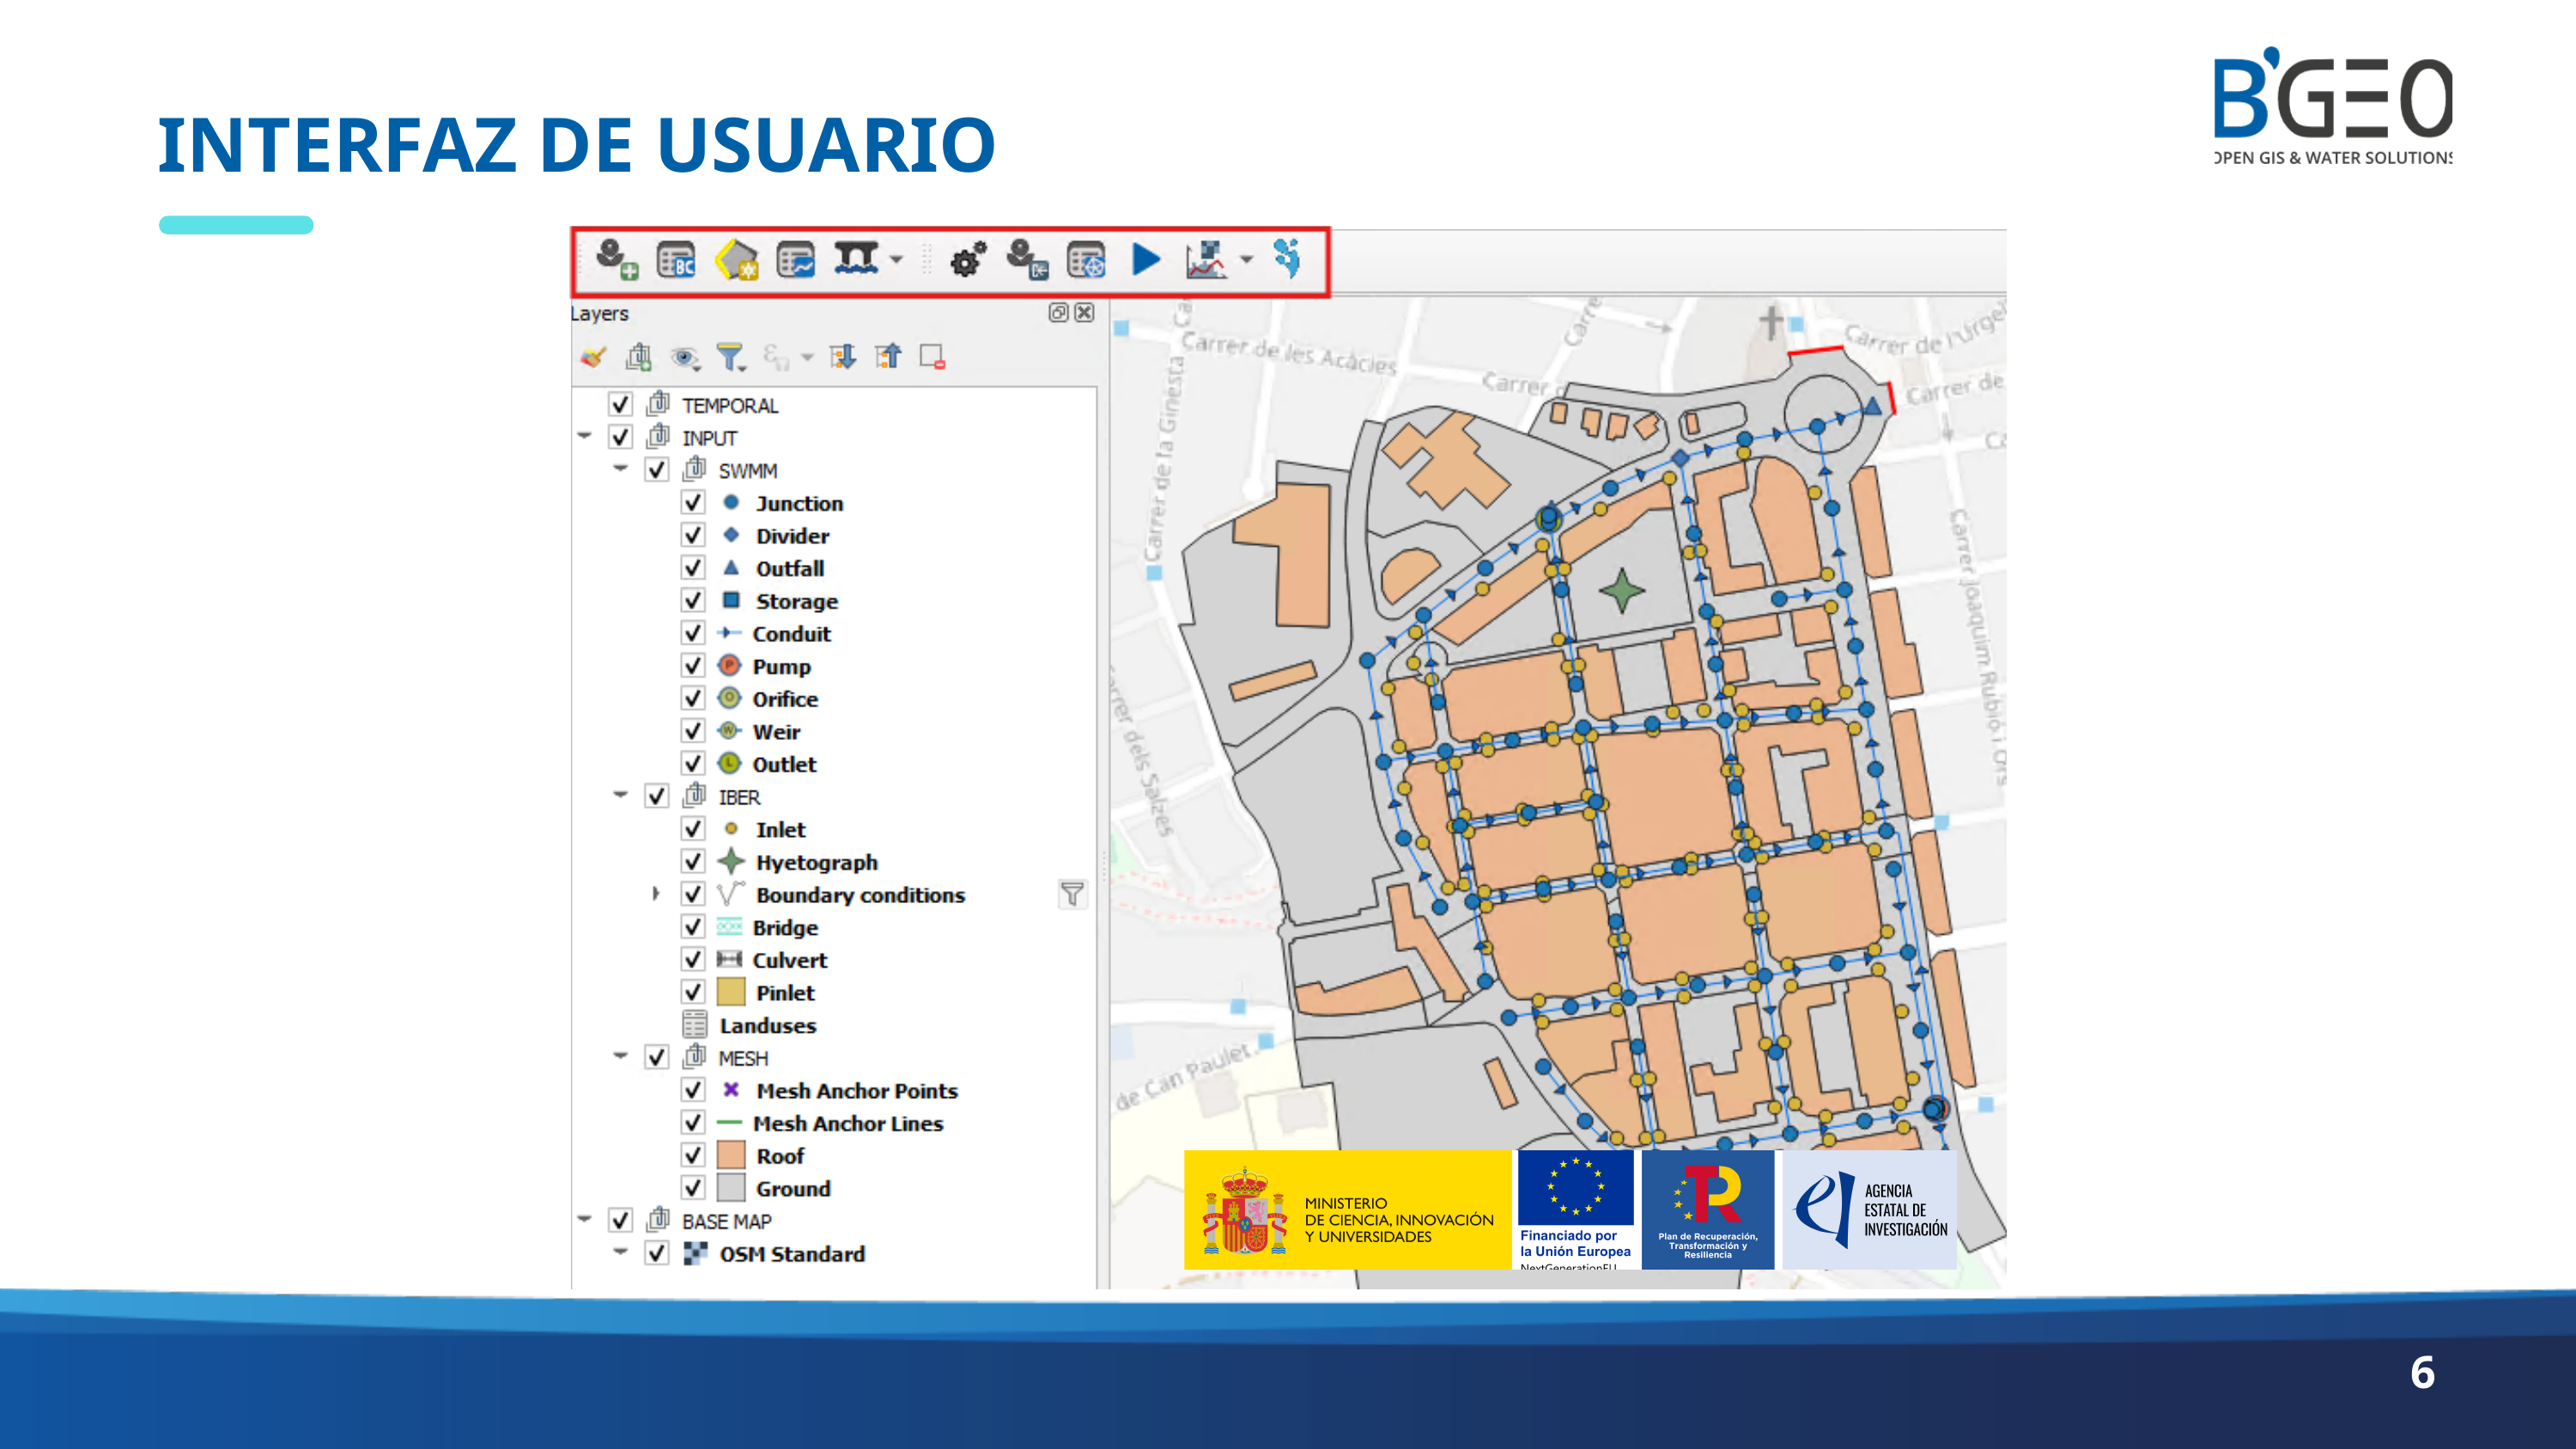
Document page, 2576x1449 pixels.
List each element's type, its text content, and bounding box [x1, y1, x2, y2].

text_box INTERFAZ DE USUARIO [157, 70, 1238, 188]
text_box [2215, 45, 2453, 165]
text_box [1184, 1150, 1958, 1270]
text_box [0, 1288, 2576, 1449]
text_box [568, 225, 2008, 1286]
